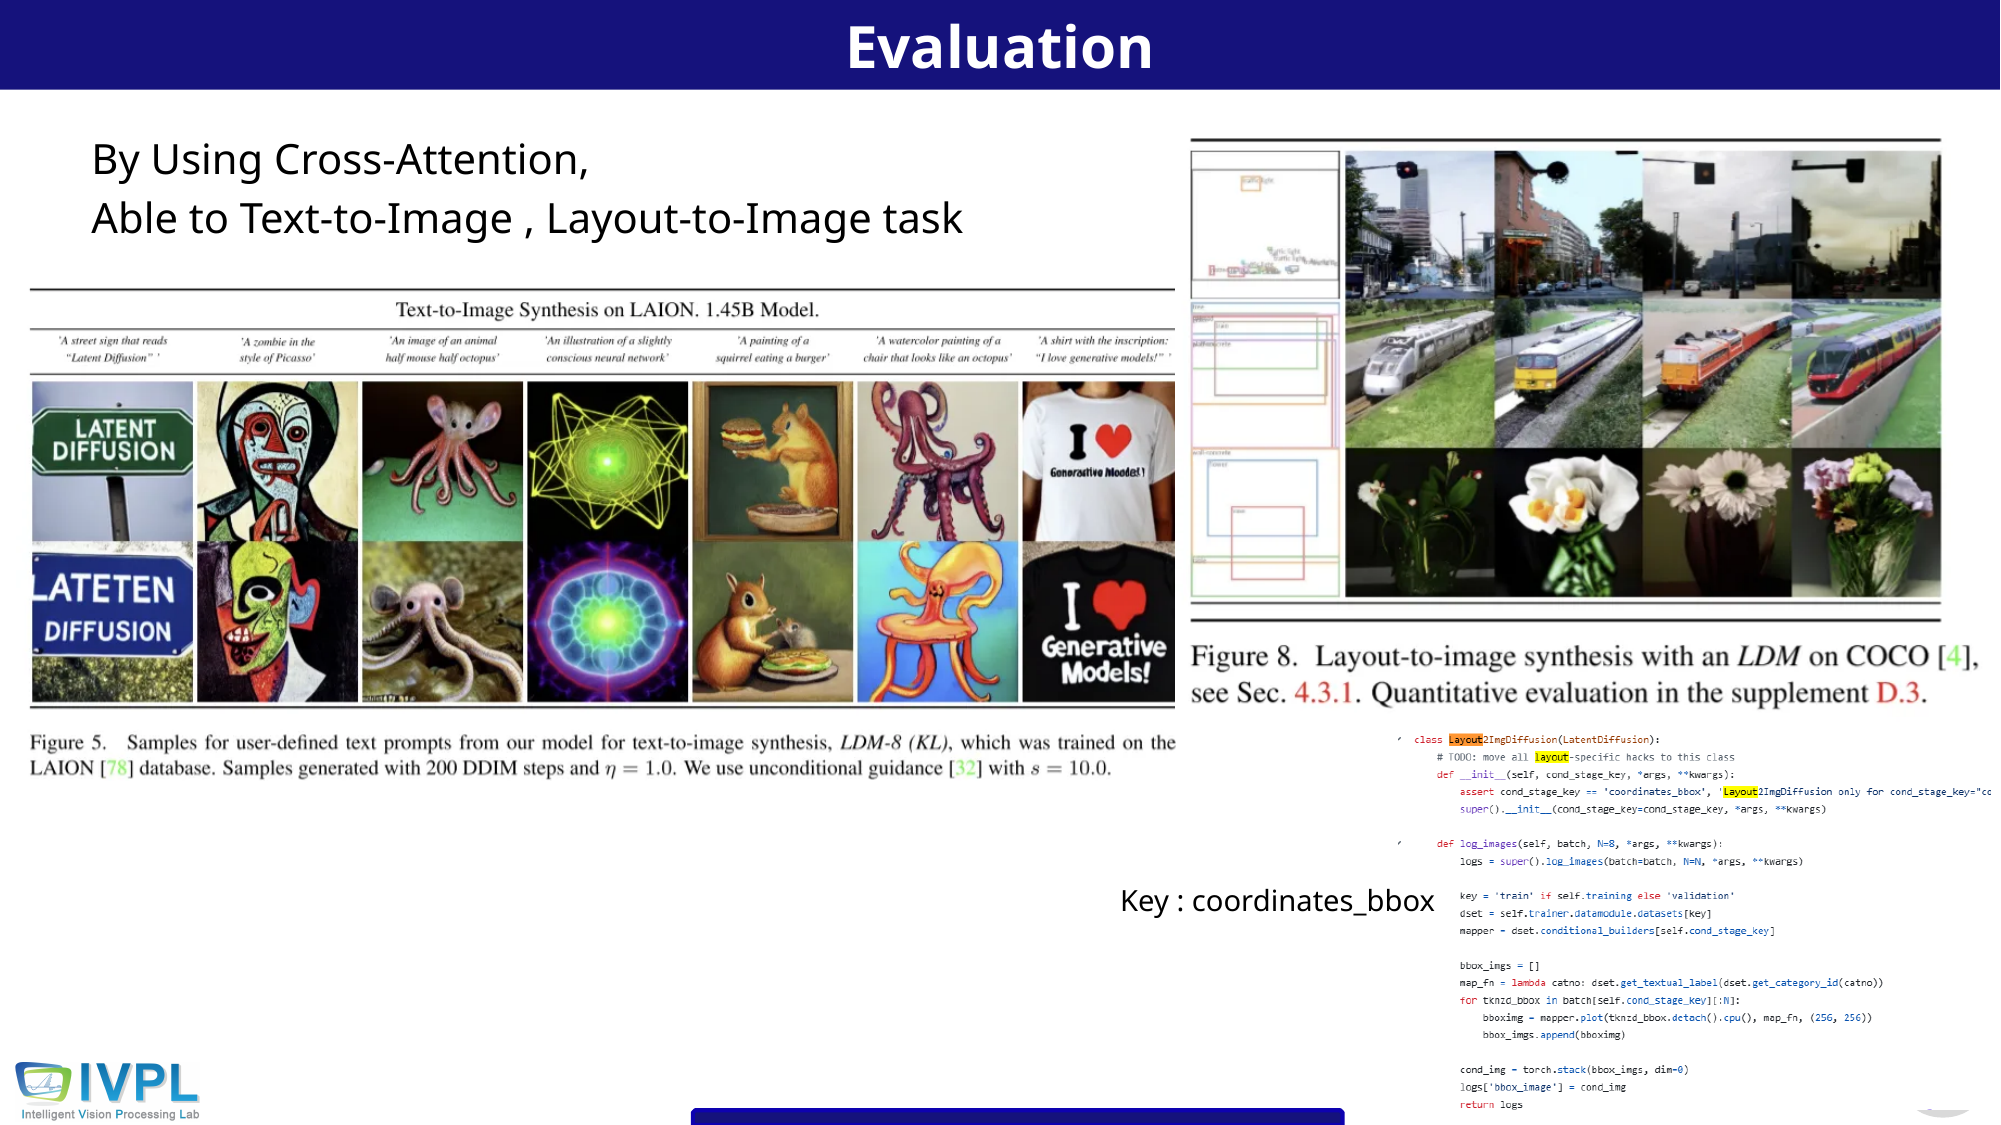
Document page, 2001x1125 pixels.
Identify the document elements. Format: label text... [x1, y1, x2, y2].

text_box By Using Cross-Attention, Able to Text-to-Image , Layout-to-Image task [76, 125, 1043, 273]
picture [15, 1062, 200, 1122]
list Evaluation [66, 0, 1934, 90]
picture [15, 125, 1991, 1110]
text_box Key : coordinates_bbox [1105, 874, 1393, 925]
